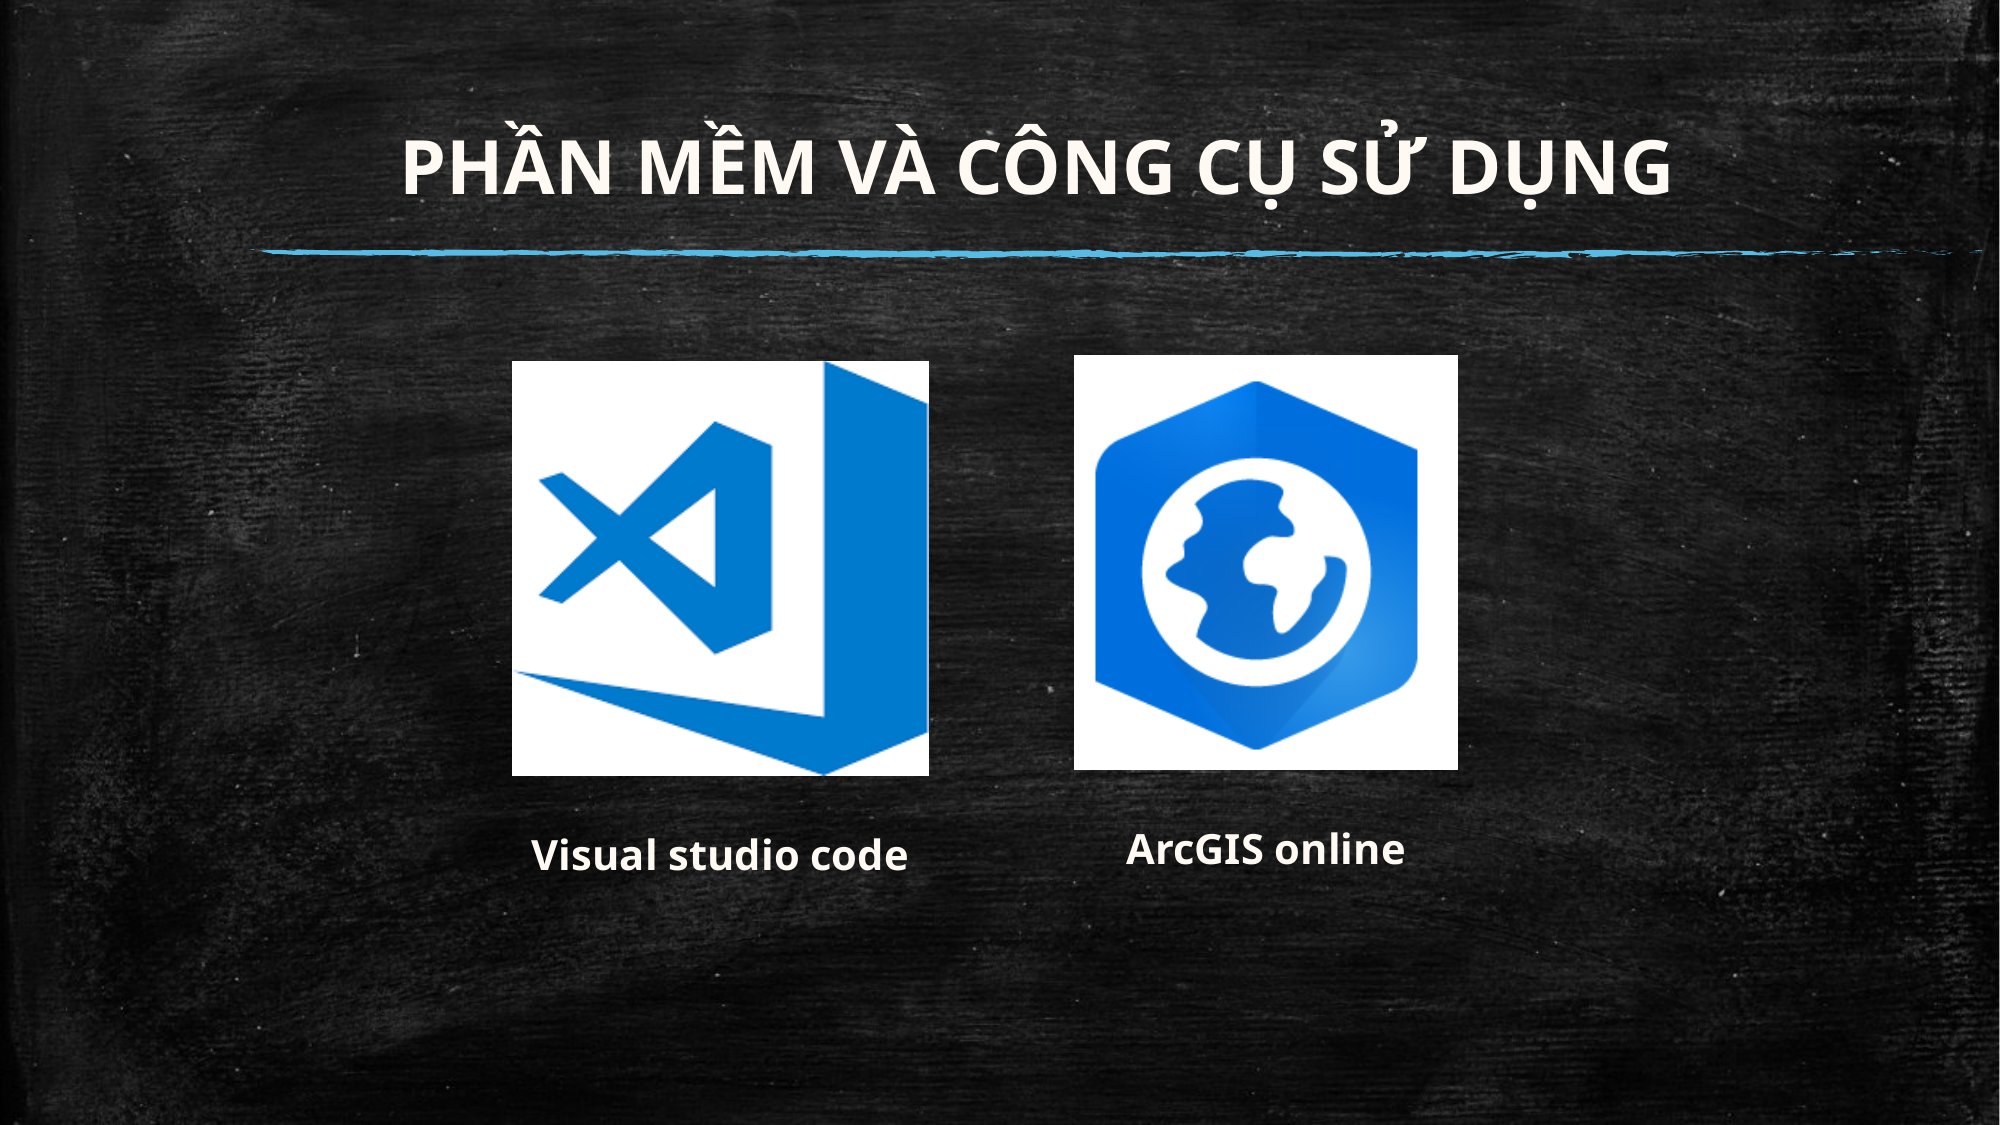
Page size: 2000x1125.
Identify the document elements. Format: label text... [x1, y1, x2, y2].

picture [512, 361, 929, 776]
text_box ArcGIS online [922, 819, 1610, 874]
title PHẦN MỀM VÀ CÔNG CỤ SỬ DỤNG [287, 112, 1788, 301]
picture [1074, 355, 1458, 770]
text_box Visual studio code [376, 824, 1065, 879]
